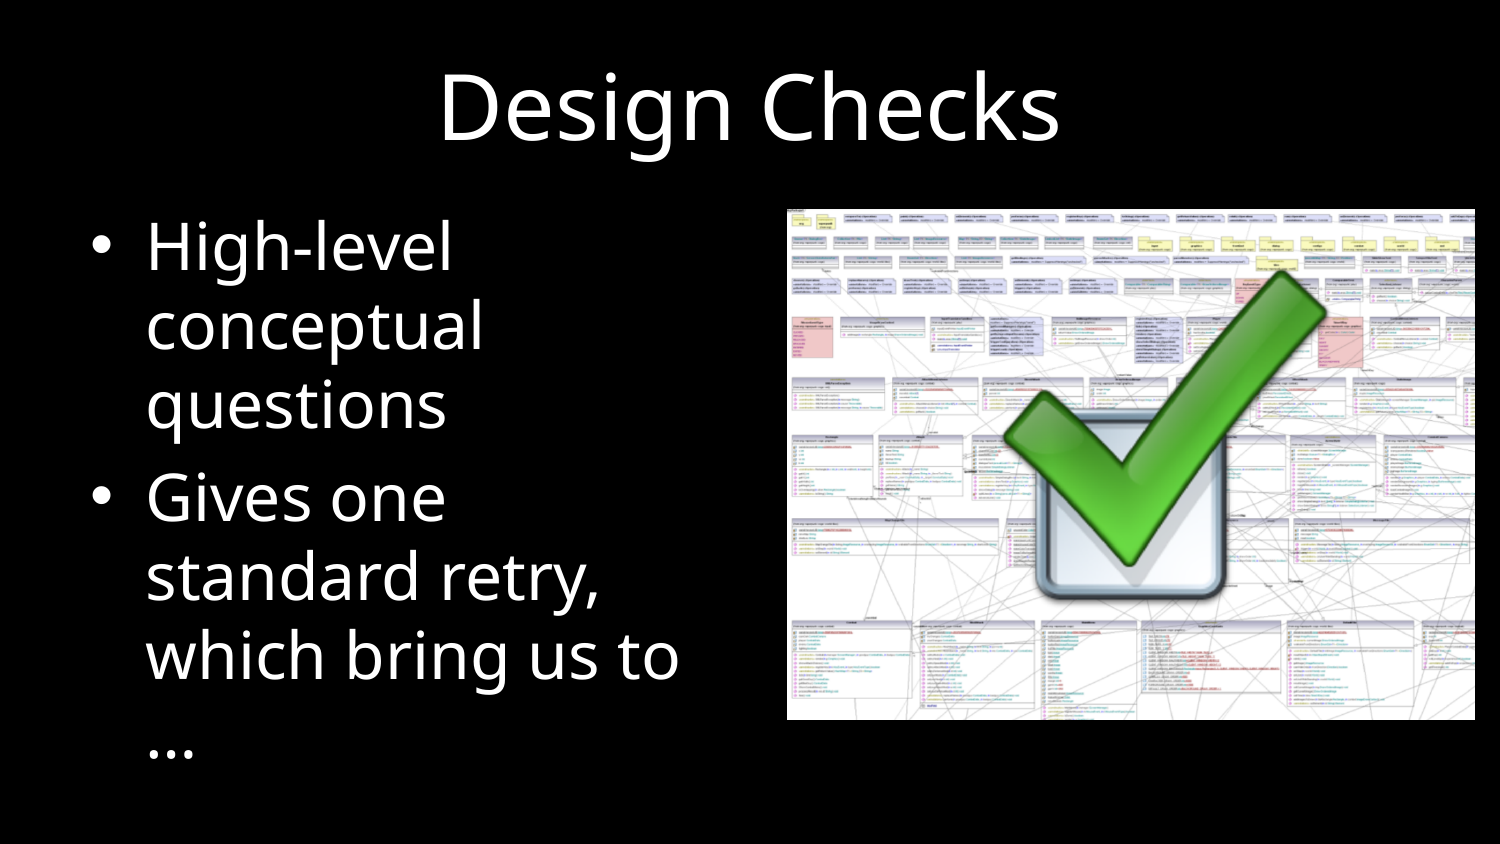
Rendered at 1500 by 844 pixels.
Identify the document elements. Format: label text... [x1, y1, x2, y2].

title Design Checks [75, 33, 1425, 175]
picture [787, 209, 1475, 721]
list High-level conceptual questions Gives one standard retry, which bring us to … [75, 196, 738, 785]
